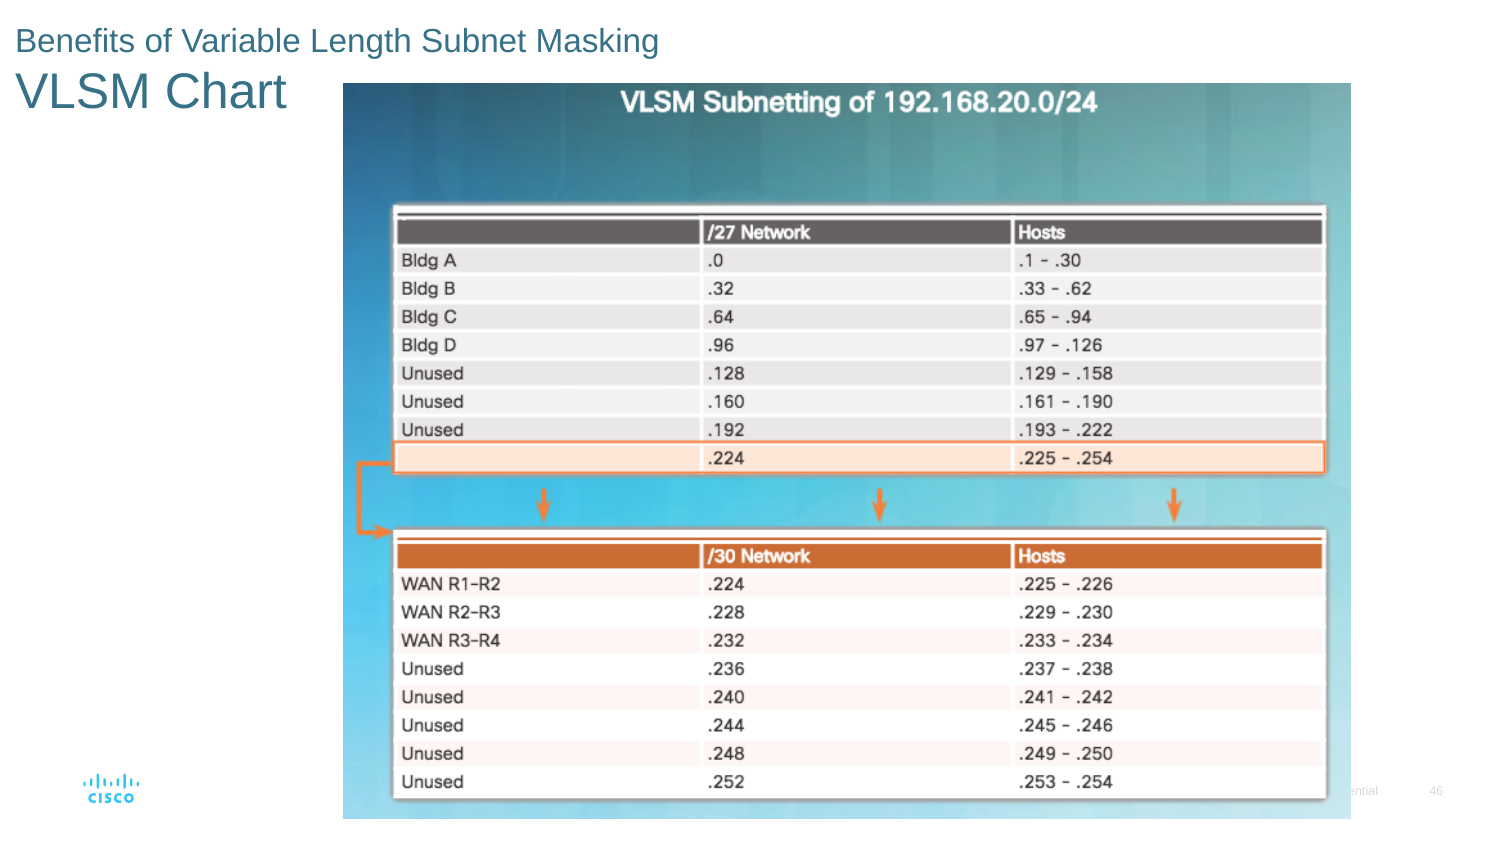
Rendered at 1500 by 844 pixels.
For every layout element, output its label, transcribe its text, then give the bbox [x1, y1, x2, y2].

title Benefits of Variable Length Subnet Masking VLSM Chart [0, 6, 1500, 131]
picture [343, 83, 1351, 820]
